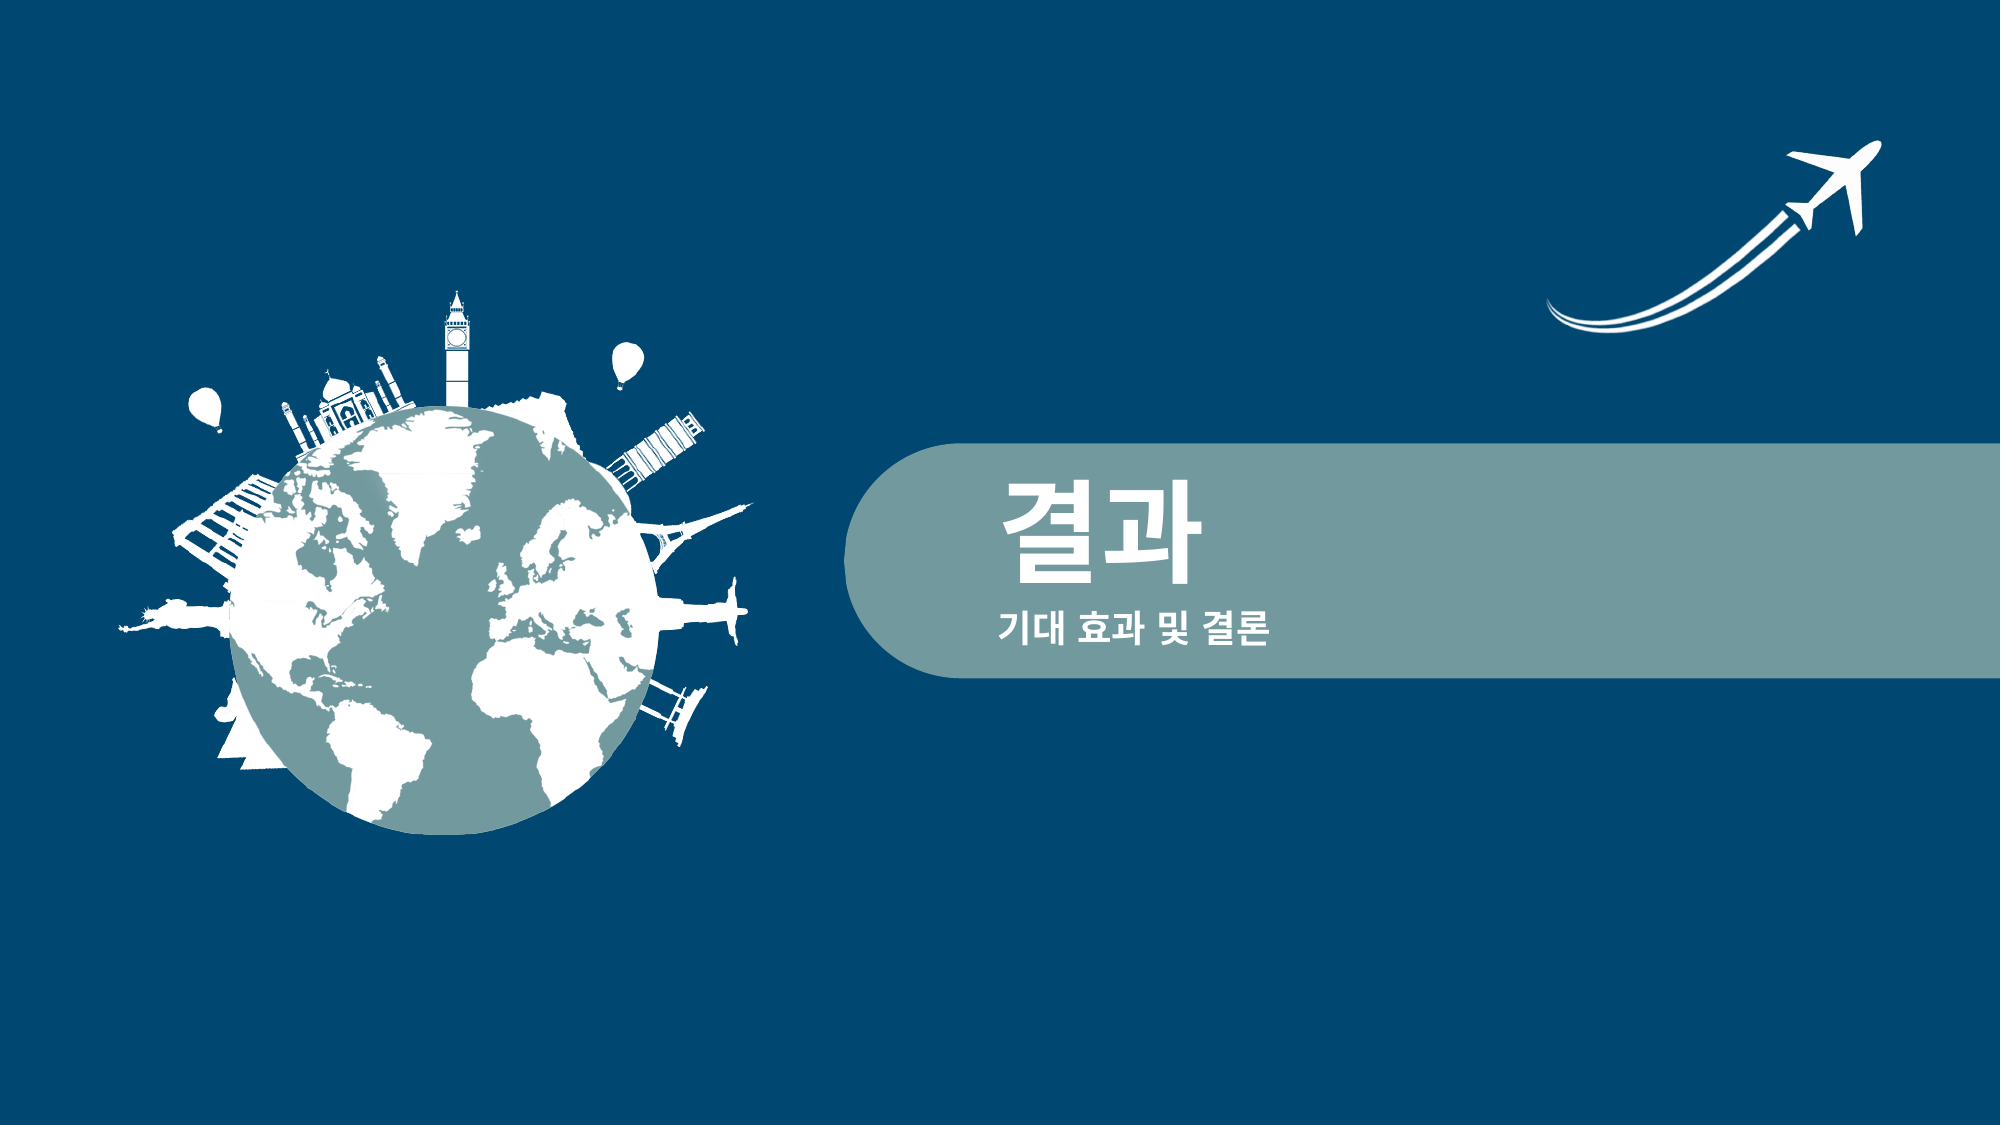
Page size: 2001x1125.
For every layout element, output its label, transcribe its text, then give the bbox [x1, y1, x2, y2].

picture [118, 290, 754, 835]
picture [1540, 102, 1916, 339]
list 결과 [982, 482, 2000, 594]
list 기대 효과 및 결론 [982, 607, 2000, 655]
